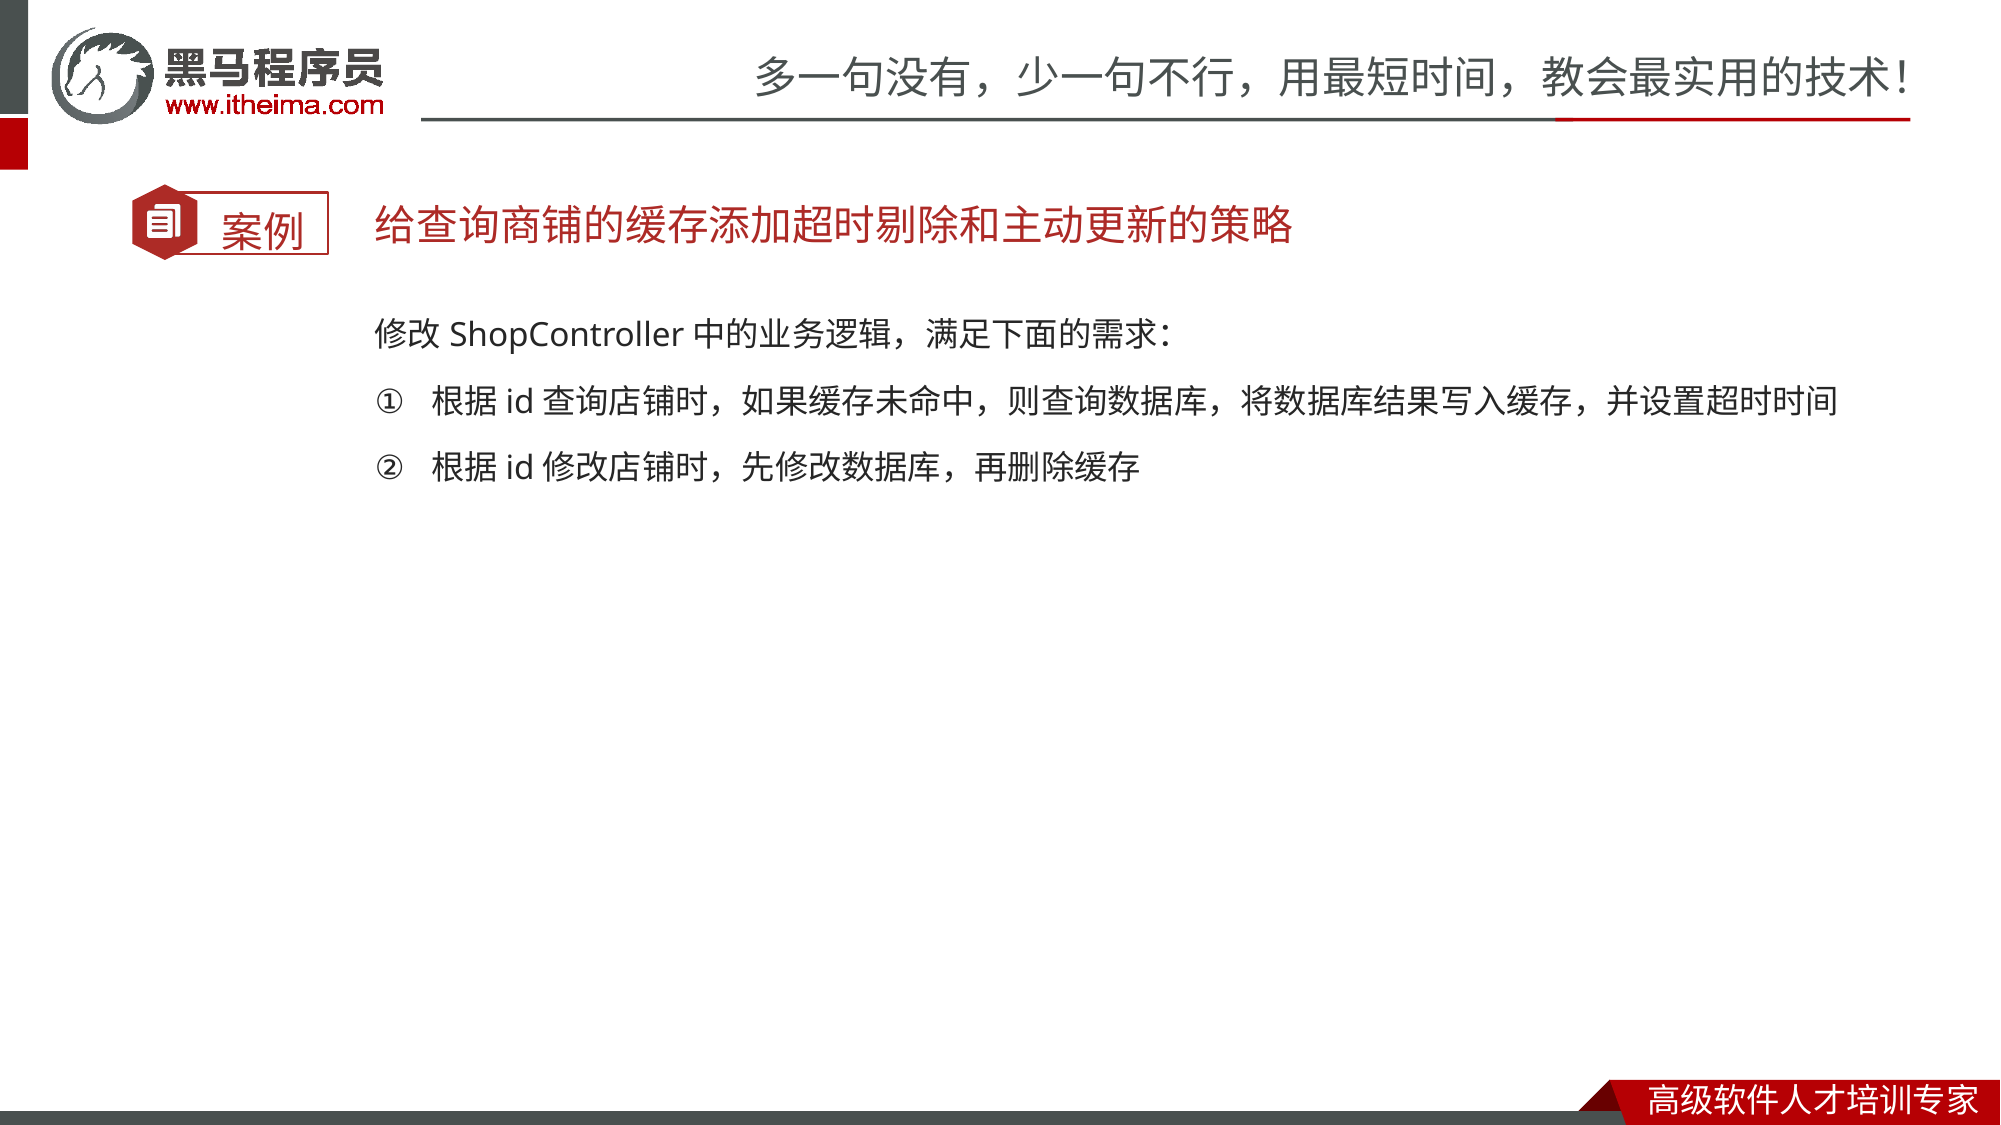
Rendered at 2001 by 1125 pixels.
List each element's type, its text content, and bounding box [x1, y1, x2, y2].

list 给查询商铺的缓存添加超时剔除和主动更新的策略 [360, 181, 1872, 266]
picture [50, 26, 384, 125]
list 修改ShopController中的业务逻辑，满足下面的需求： 根据id查询店铺时，如果缓存未命中，则查询数据库，将数据库结果写入缓存，并设置超时时间 根据id修改店铺时，先修改数据库，再删除缓存 [360, 285, 1872, 904]
picture [147, 204, 181, 238]
